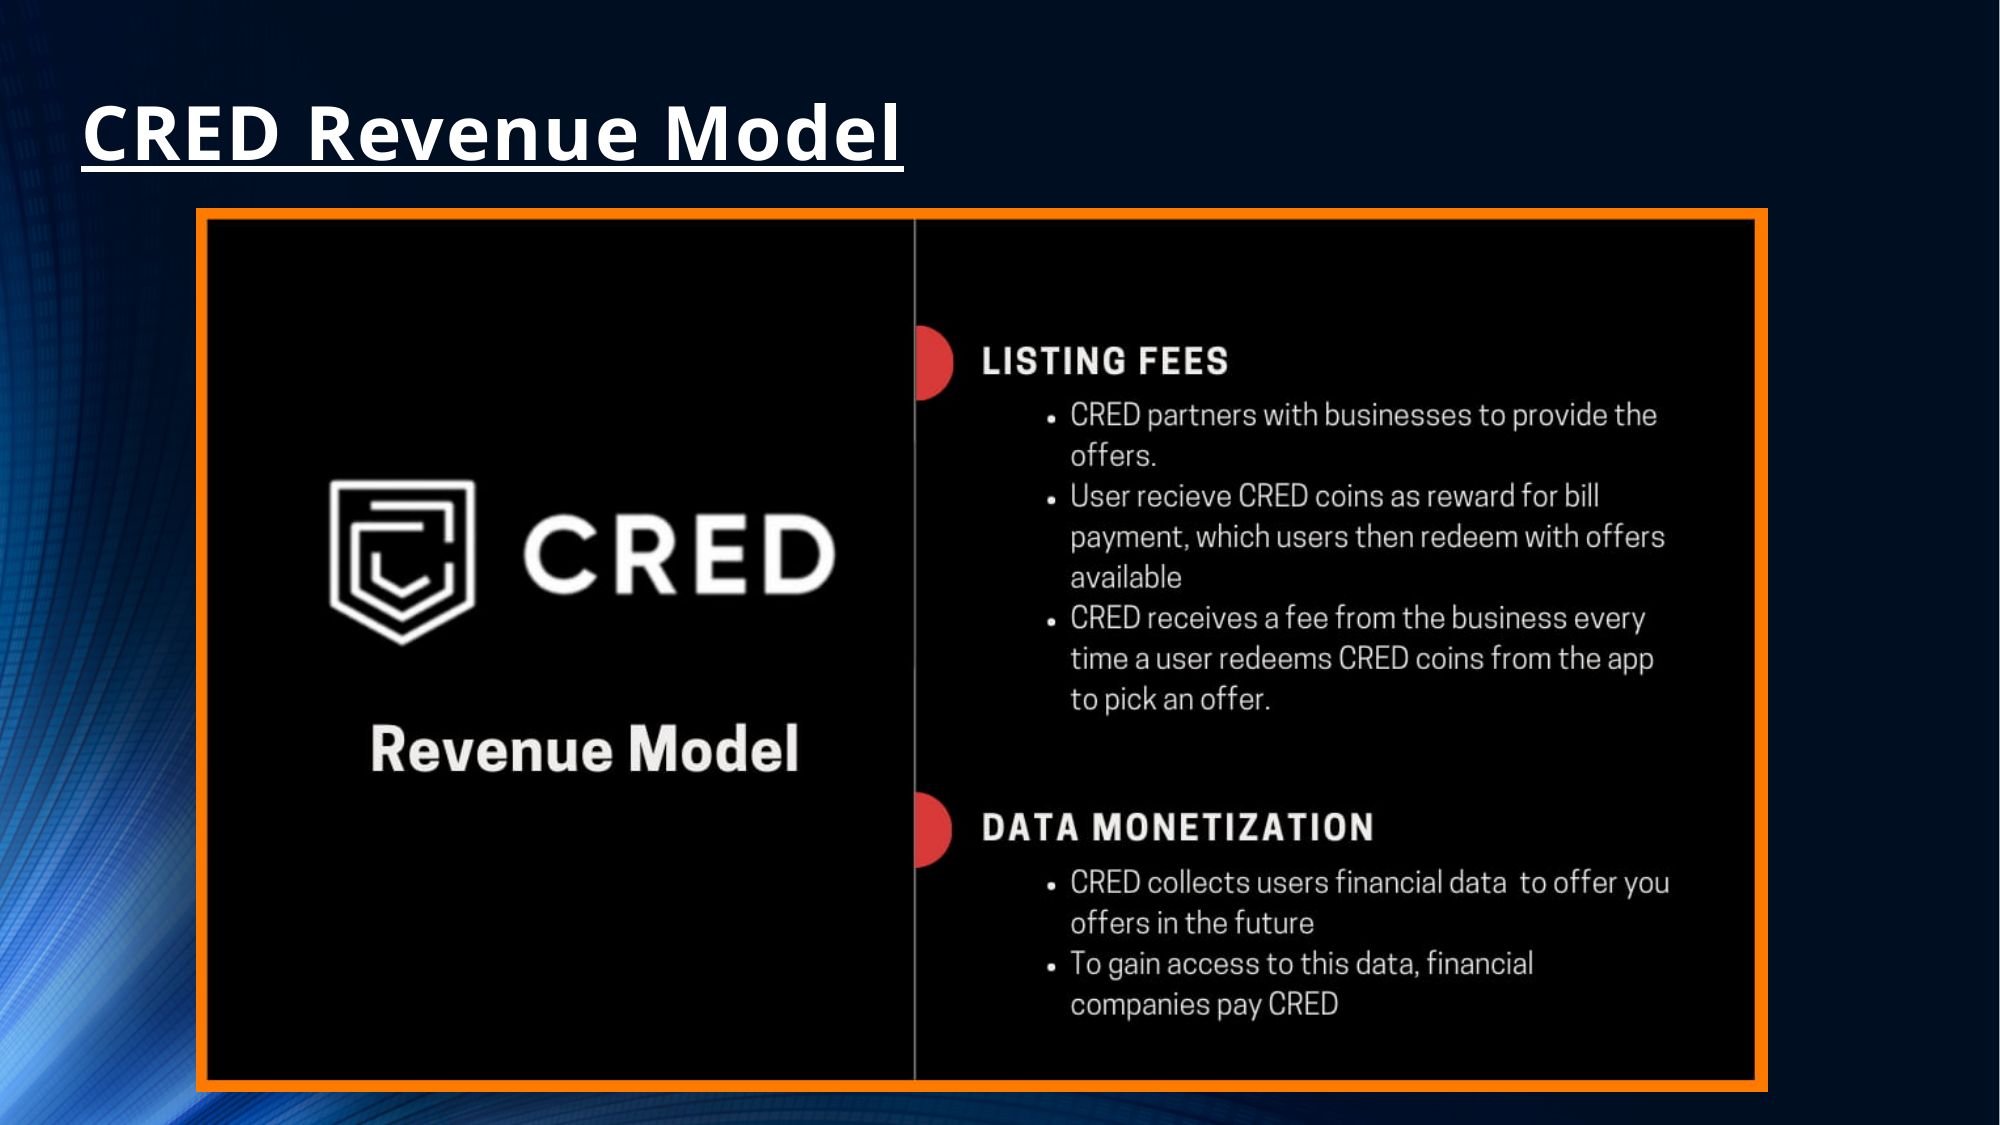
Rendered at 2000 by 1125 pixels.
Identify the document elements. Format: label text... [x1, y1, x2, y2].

title CRED Revenue Model [66, 62, 1307, 185]
picture [0, 0, 2000, 1125]
